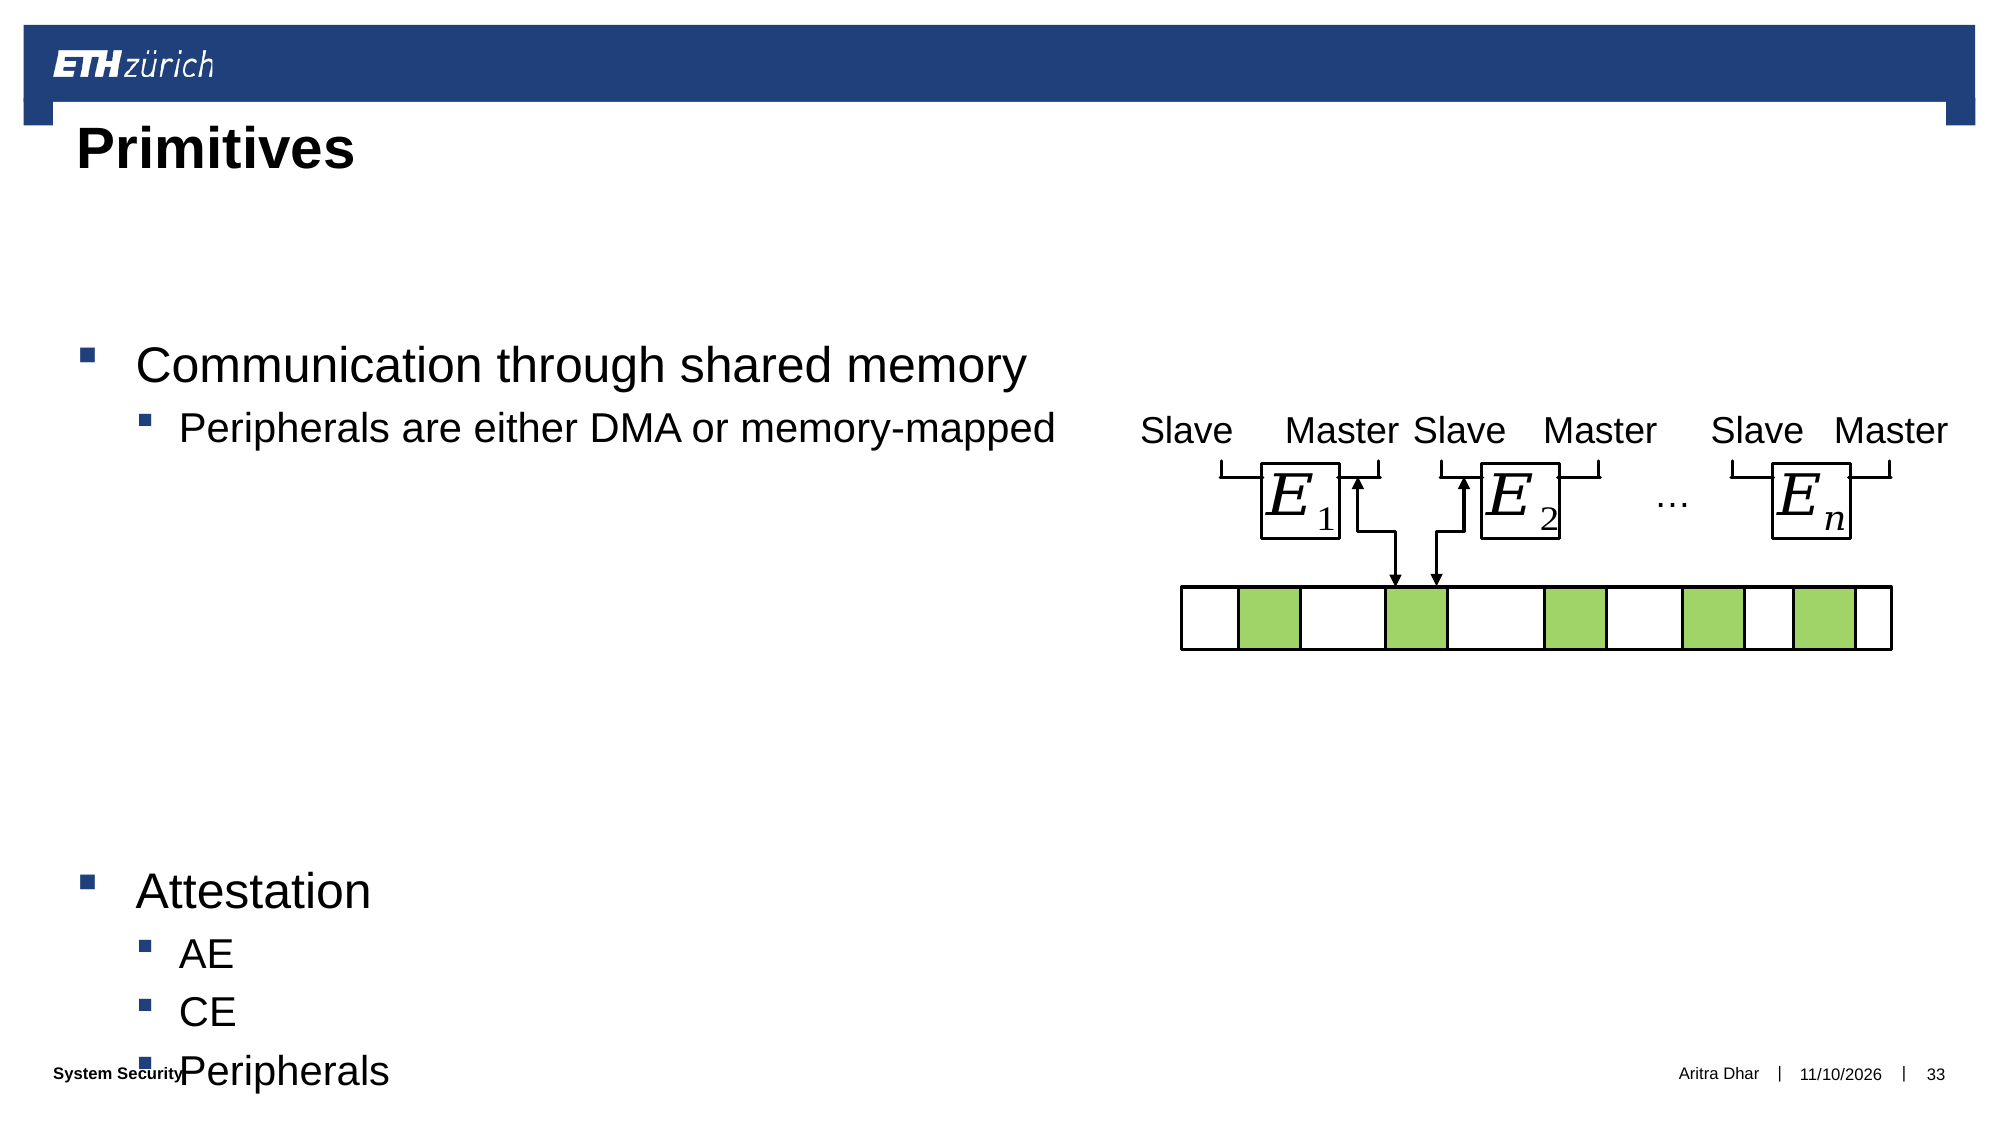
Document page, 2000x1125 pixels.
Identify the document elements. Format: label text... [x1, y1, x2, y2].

slide_number 33 [1906, 1034, 1966, 1112]
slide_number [1790, 1034, 1892, 1112]
footer Aritra Dhar [999, 1034, 1760, 1111]
title Primitives [53, 101, 1946, 262]
list Communication through shared memory Peripherals are either DMA or memory-mapped Attestation AE CE Peripherals [53, 332, 1946, 1023]
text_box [1131, 398, 1962, 650]
